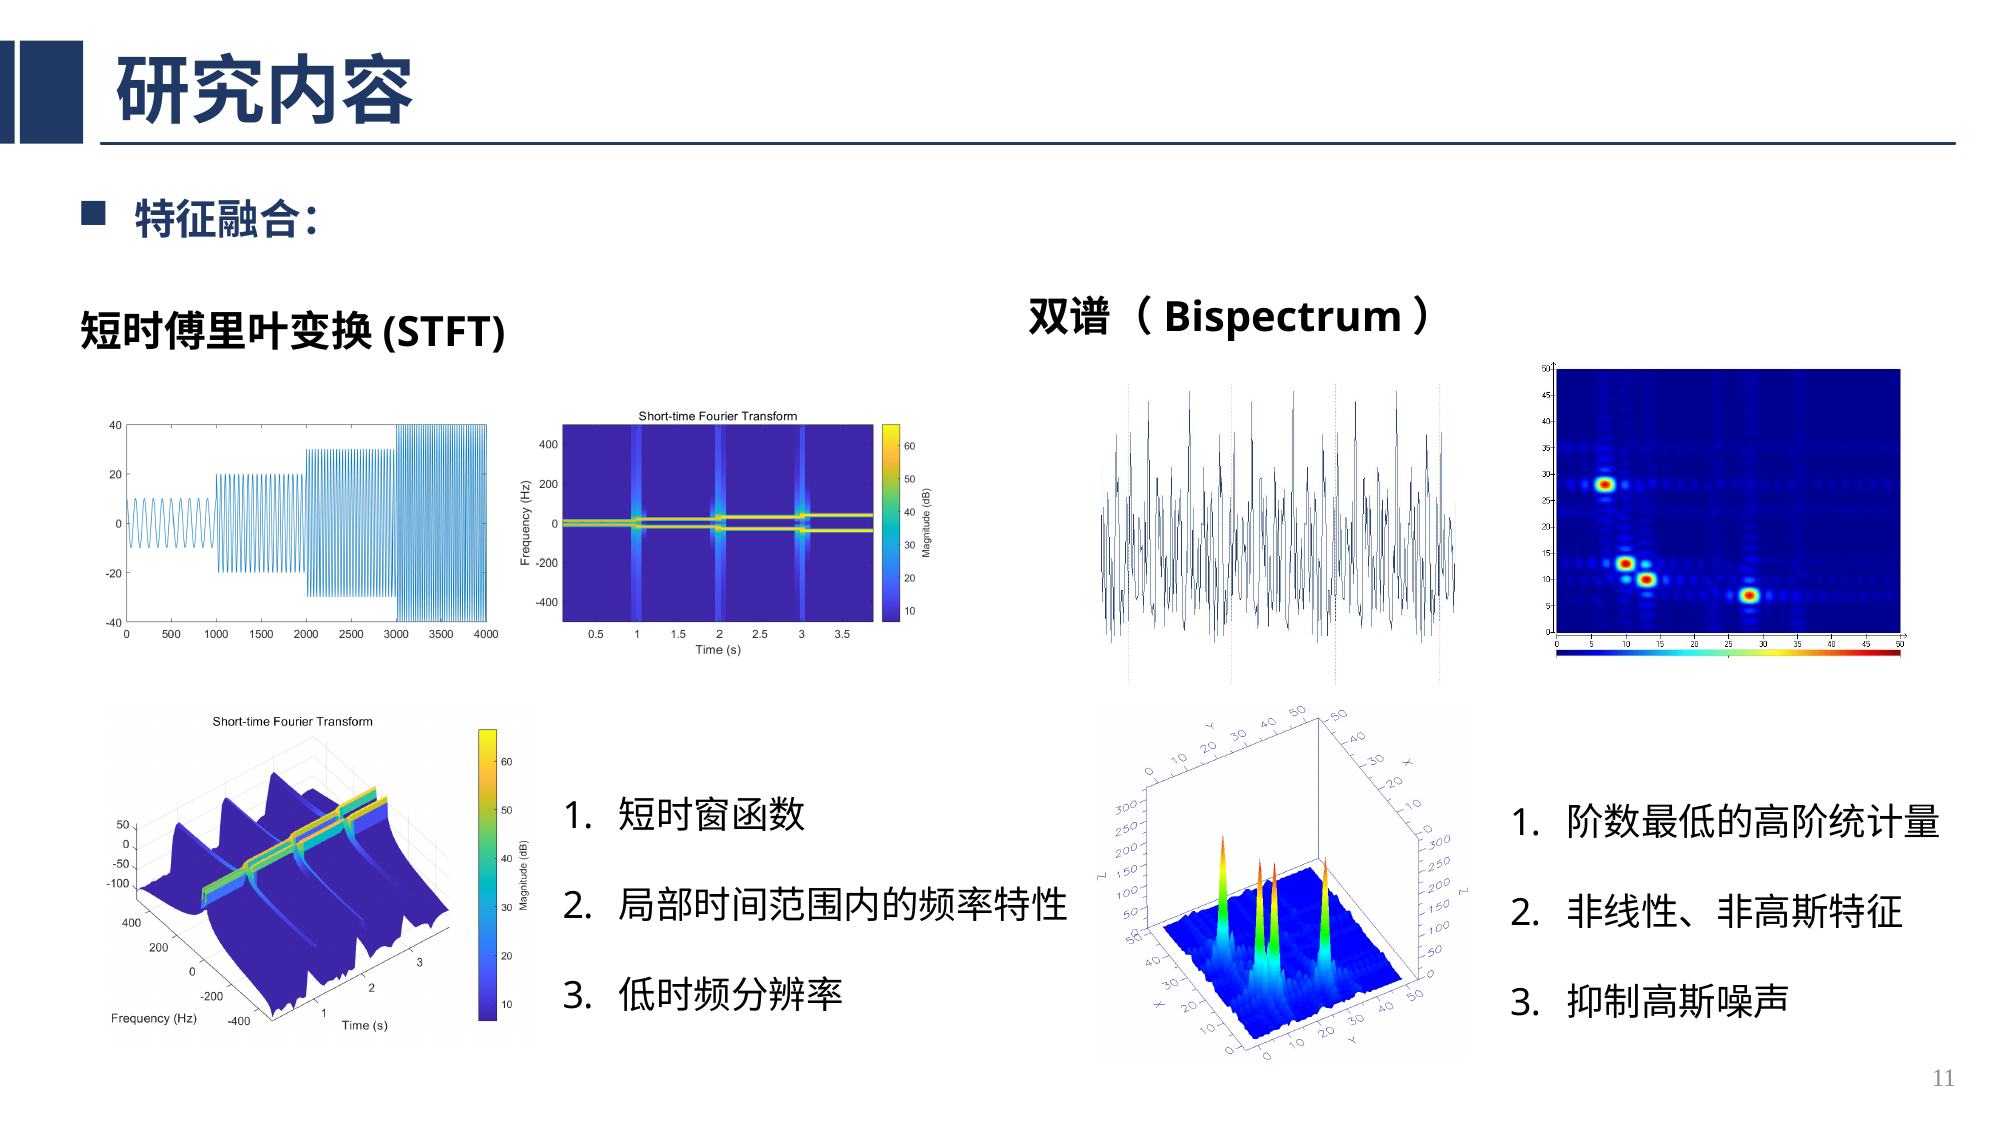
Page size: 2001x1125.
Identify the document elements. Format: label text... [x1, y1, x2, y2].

text_box 短时傅里叶变换(STFT) [65, 297, 521, 363]
picture [100, 703, 537, 1047]
title 研究内容 [100, 33, 1191, 154]
picture [100, 403, 940, 663]
slide_number 11 [1520, 1046, 1971, 1107]
picture [1095, 703, 1470, 1062]
text_box 阶数最低的高阶统计量 非线性、非高斯特征 抑制高斯噪声 [1495, 745, 1957, 1031]
text_box 短时窗函数 局部时间范围内的频率特性 低时频分辨率 [547, 738, 1084, 1023]
picture [1100, 383, 1456, 684]
text_box 双谱（Bispectrum） [1013, 281, 1470, 347]
picture [1537, 362, 1914, 663]
text_box 特征融合： [63, 185, 358, 251]
